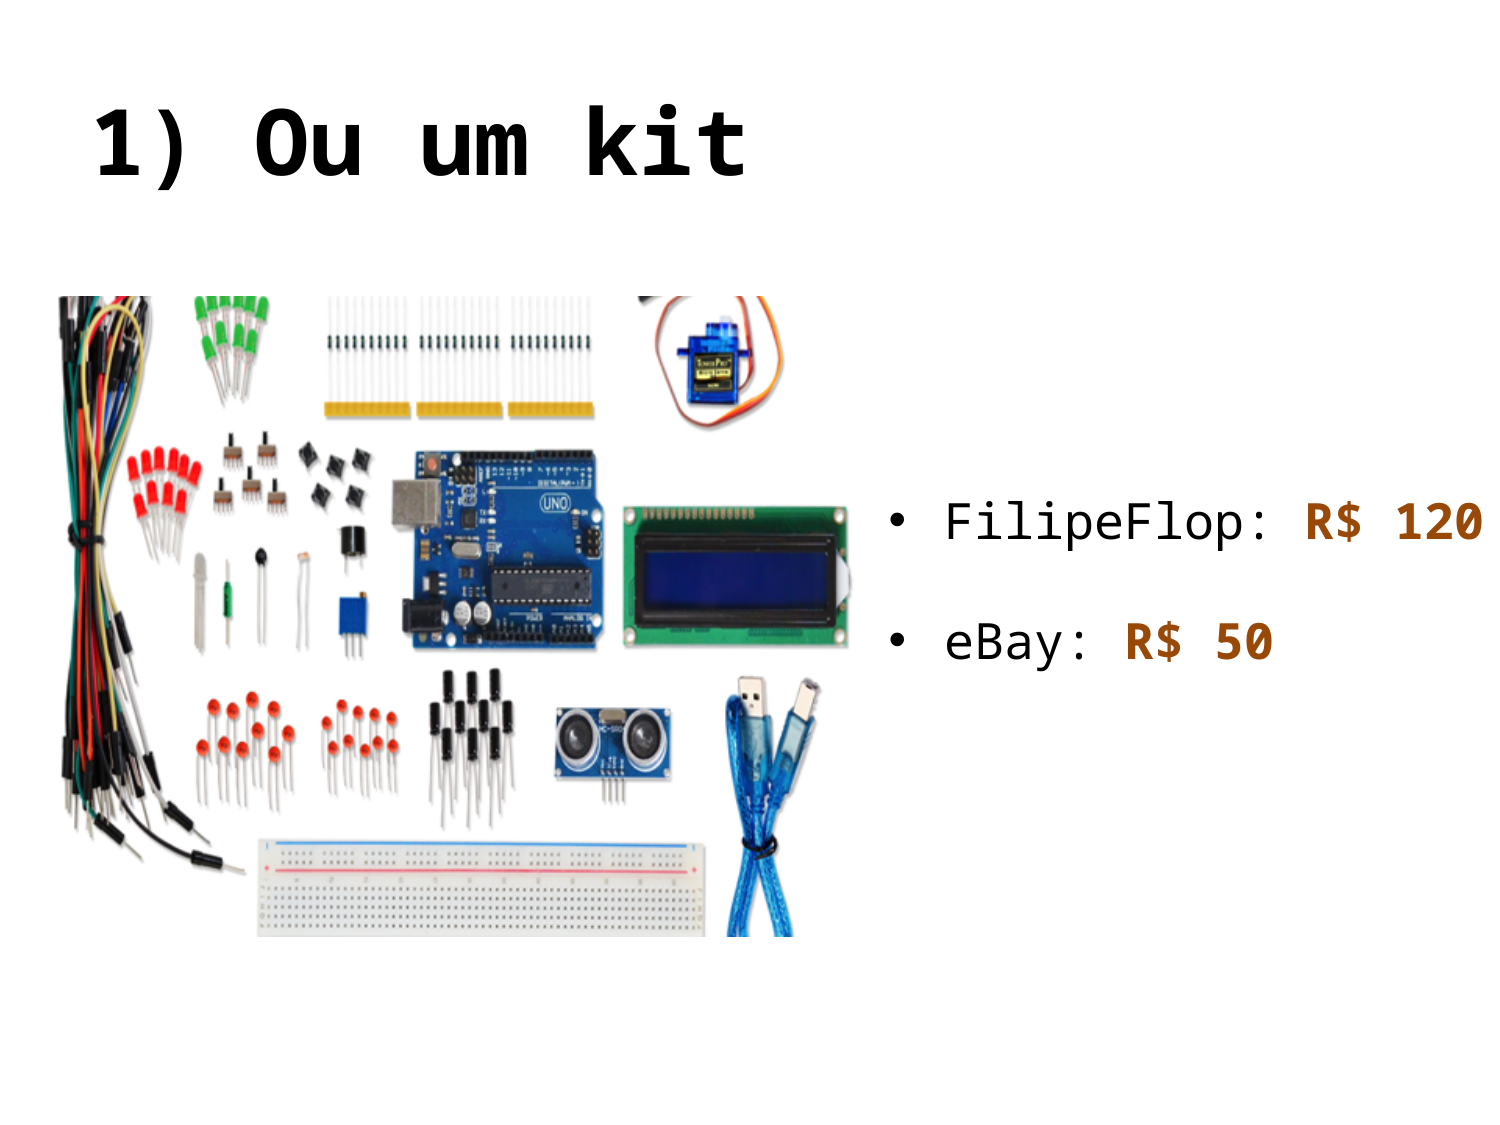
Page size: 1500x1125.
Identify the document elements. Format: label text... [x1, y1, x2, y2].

text_box FilipeFlop: R$ 120 eBay: R$ 50 [892, 481, 1500, 677]
title 1) Ou um kit [75, 45, 1425, 233]
picture [23, 296, 888, 937]
